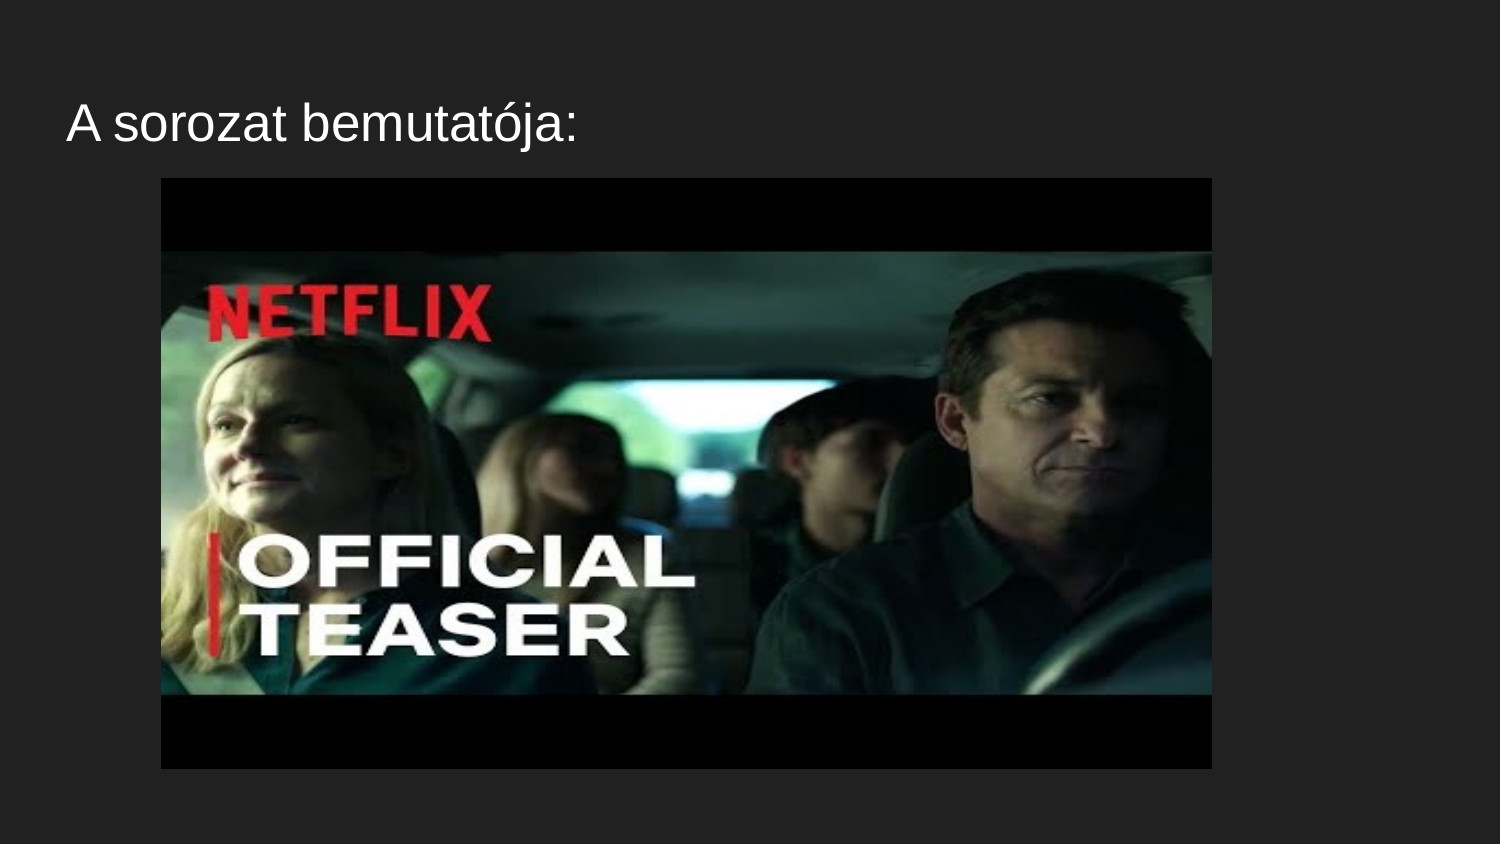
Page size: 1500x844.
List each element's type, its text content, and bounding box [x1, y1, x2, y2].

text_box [160, 177, 1213, 770]
title A sorozat bemutatója: [51, 72, 1449, 167]
